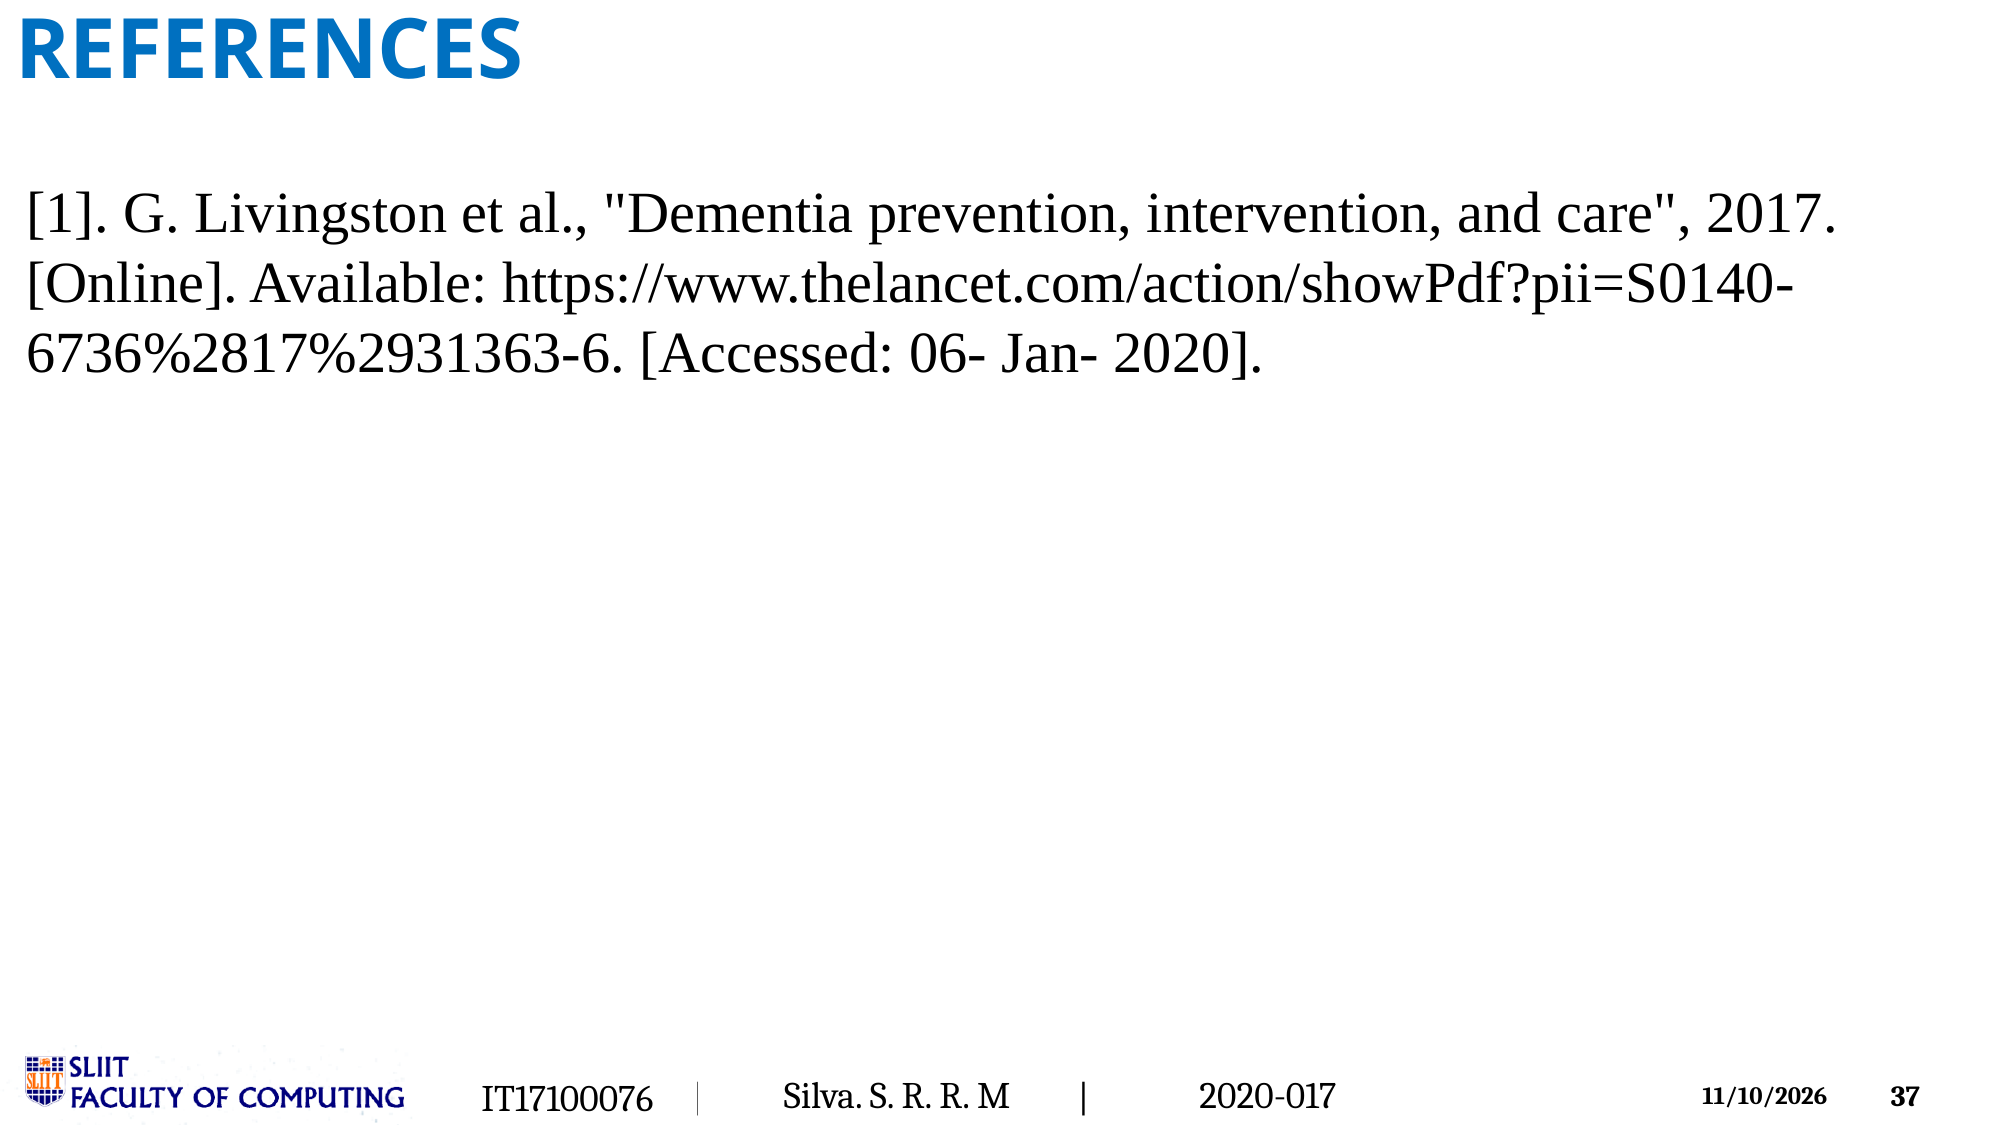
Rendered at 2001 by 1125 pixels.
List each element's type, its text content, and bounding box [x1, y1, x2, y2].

list [1]. G. Livingston et al., "Dementia prevention, intervention, and care", 2017. [Online]. Available: https://www.thelancet.com/action/showPdf?pii=S0140-6736%2817%2931363-6. [Accessed: 06- Jan- 2020]. [10, 99, 1857, 917]
text_box 2020-017 [1093, 1066, 1443, 1122]
text_box Silva. S. R. R. M [728, 1066, 1066, 1122]
text_box IT17100076 [439, 1071, 697, 1122]
title References [0, 0, 1700, 211]
picture [0, 1045, 413, 1125]
